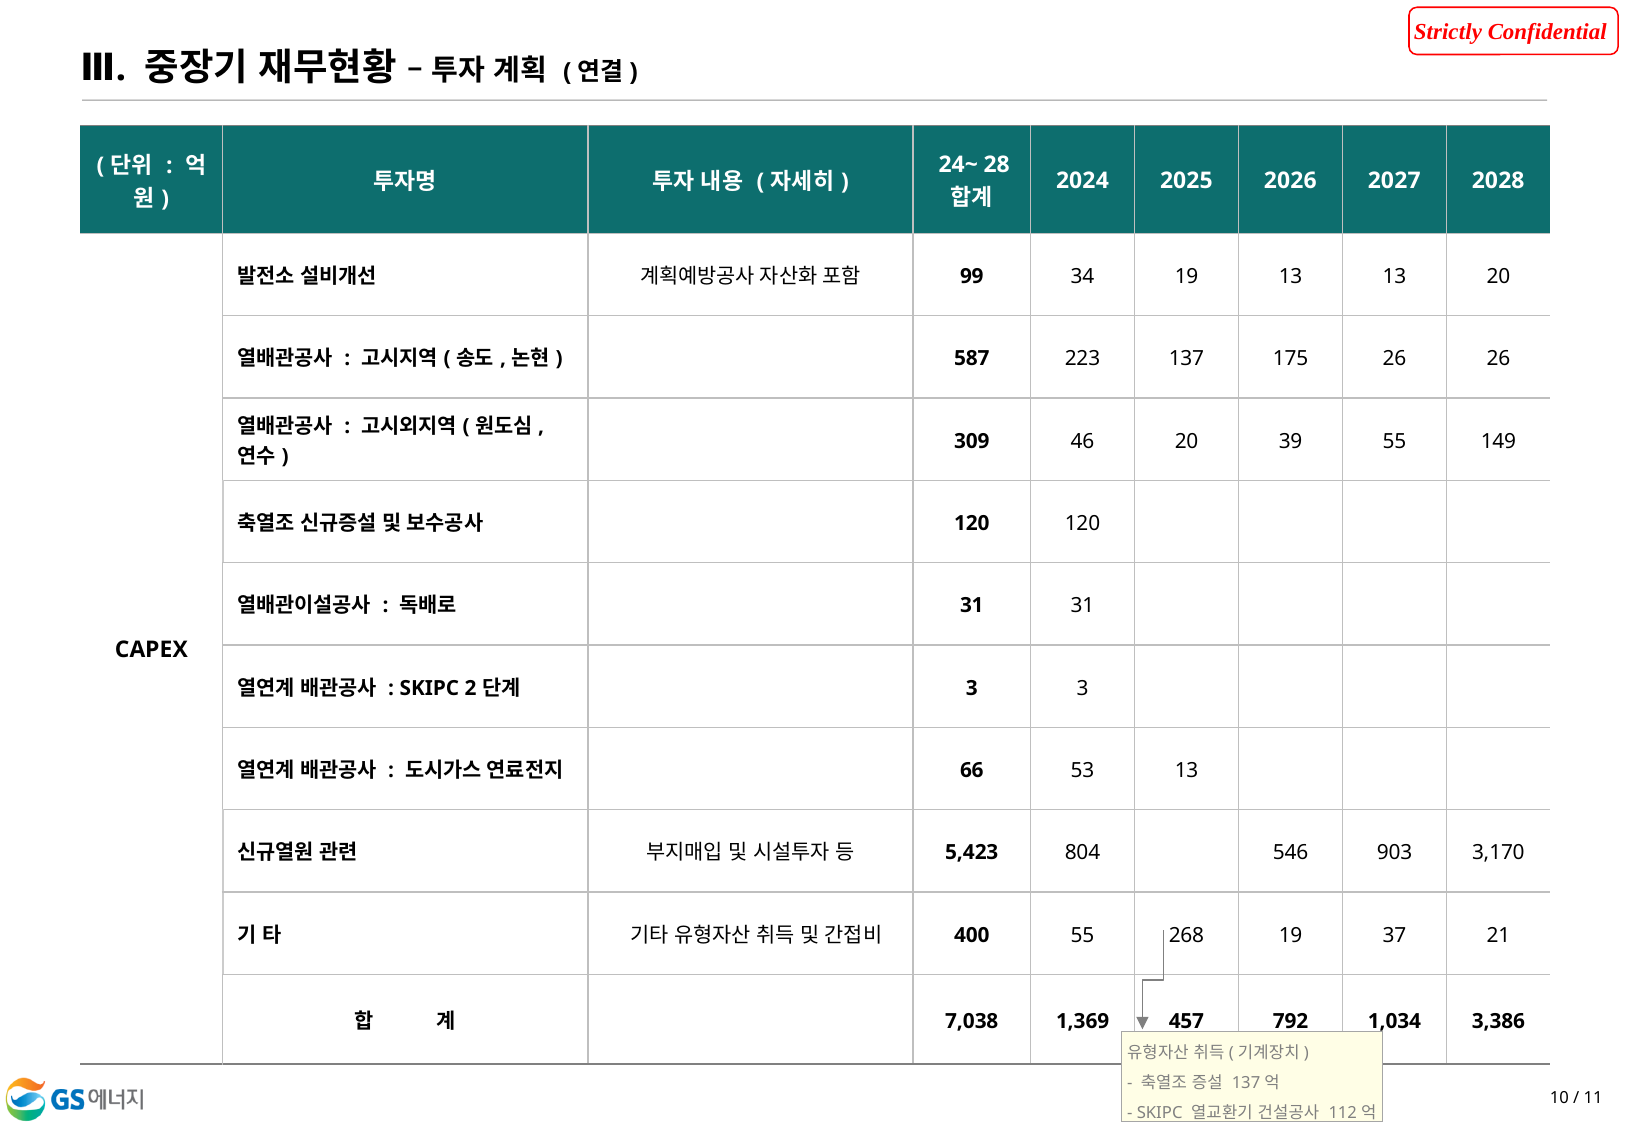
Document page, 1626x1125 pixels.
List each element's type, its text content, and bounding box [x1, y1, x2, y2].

table_cell 3 [914, 646, 1030, 727]
table_cell 31 [1031, 563, 1134, 644]
table_cell [589, 399, 912, 480]
table_cell 13 [1343, 234, 1446, 315]
table_cell [1239, 646, 1342, 727]
table_cell [1239, 563, 1342, 644]
table_cell 3,170 [1447, 810, 1550, 891]
table_cell 99 [914, 234, 1030, 315]
table_cell [1447, 481, 1550, 562]
table_cell [589, 316, 912, 397]
table_cell 축열조 신규증설 및 보수공사 [224, 481, 587, 562]
table_header (단위 : 억원) [80, 126, 222, 233]
table_cell [589, 646, 912, 727]
table_cell 열배관이설공사 : 독배로 [223, 563, 587, 644]
table_cell 기타 유형자산 취득 및 간접비 [589, 893, 912, 974]
table_cell 20 [1135, 399, 1238, 480]
table_cell [589, 728, 912, 809]
table_cell [589, 481, 912, 562]
table_cell 19 [1239, 893, 1342, 974]
table_cell 열연계 배관공사 : 도시가스 연료전지 [223, 728, 587, 809]
table_cell 149 [1447, 399, 1550, 480]
table_cell CAPEX [80, 234, 222, 1063]
table_cell 열배관공사 : 고시지역(송도,논현) [223, 316, 587, 397]
table_cell 열배관공사 : 고시외지역(원도심,연수) [223, 399, 587, 480]
table_cell 39 [1239, 399, 1342, 480]
table_cell 부지매입 및 시설투자 등 [589, 810, 912, 891]
table_cell 309 [914, 399, 1030, 480]
table_cell [1343, 481, 1446, 562]
table_cell 120 [914, 481, 1030, 562]
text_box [1103, 969, 1203, 991]
table_cell 34 [1031, 234, 1134, 315]
table_cell 46 [1031, 399, 1134, 480]
table_cell [1343, 563, 1446, 644]
table_cell 7,038 [914, 975, 1030, 1063]
table_cell 13 [1239, 234, 1342, 315]
table_cell 55 [1343, 399, 1446, 480]
table_cell [589, 563, 912, 644]
table_cell 26 [1447, 316, 1550, 397]
table_cell 21 [1447, 893, 1550, 974]
table_cell 175 [1239, 316, 1342, 397]
table_cell 137 [1135, 316, 1238, 397]
table_cell 신규열원 관련 [224, 810, 587, 891]
table_cell 400 [914, 893, 1030, 974]
table_header 투자명 [223, 126, 587, 233]
table_cell 1,034 [1343, 975, 1446, 1063]
table_cell [1135, 810, 1238, 891]
table_cell [1135, 481, 1238, 562]
table_cell [1135, 646, 1238, 727]
table_cell 120 [1031, 481, 1134, 562]
table_cell 903 [1343, 810, 1446, 891]
table_cell 53 [1031, 728, 1134, 809]
table_cell [1239, 728, 1342, 809]
table_header 2026 [1239, 126, 1342, 233]
table_cell 804 [1031, 810, 1134, 891]
table_cell 기 타 [224, 893, 587, 974]
table_cell [1447, 728, 1550, 809]
table_cell 계획예방공사 자산화 포함 [589, 234, 912, 315]
table_cell 457 [1135, 975, 1238, 1031]
table_cell 3 [1031, 646, 1134, 727]
text_box Ⅲ. 중장기 재무현황 – 투자 계획 (연결) [80, 41, 1122, 96]
table_cell 66 [914, 728, 1030, 809]
table_cell 587 [914, 316, 1030, 397]
table_cell [1343, 646, 1446, 727]
table_cell 5,423 [914, 810, 1030, 891]
text_box 유형자산 취득(기계장치) - 축열조 증설 137억 - SKIPC 열교환기 건설공사 112억 [1121, 1031, 1383, 1122]
table_cell [1447, 646, 1550, 727]
table_cell 발전소 설비개선 [223, 234, 587, 315]
table_cell 55 [1031, 893, 1134, 974]
table_cell [1343, 728, 1446, 809]
table_cell 20 [1447, 234, 1550, 315]
table_cell [1447, 563, 1550, 644]
table_header 2024 [1031, 126, 1134, 233]
table_cell 268 [1135, 893, 1238, 974]
picture [3, 1077, 155, 1122]
table_cell 열연계 배관공사 : SKIPC 2단계 [223, 646, 587, 727]
table_cell 19 [1135, 234, 1238, 315]
table_cell 792 [1239, 975, 1342, 1031]
table_header 투자 내용 (자세히) [589, 126, 912, 233]
table_cell [1239, 481, 1342, 562]
table_header '24~'28 합계 [914, 126, 1030, 233]
table_header 2027 [1343, 126, 1446, 233]
table_header 2025 [1135, 126, 1238, 233]
table_cell 합 계 [223, 975, 587, 1063]
table_cell [1135, 563, 1238, 644]
table_cell 1,369 [1031, 975, 1134, 1063]
table_cell [589, 975, 912, 1063]
table_cell 26 [1343, 316, 1446, 397]
table_cell 13 [1135, 728, 1238, 809]
table_cell 37 [1343, 893, 1446, 974]
table_cell 3,386 [1447, 975, 1550, 1063]
table_cell 546 [1239, 810, 1342, 891]
table_header 2028 [1447, 126, 1550, 233]
table_cell 223 [1031, 316, 1134, 397]
table_cell 31 [914, 563, 1030, 644]
